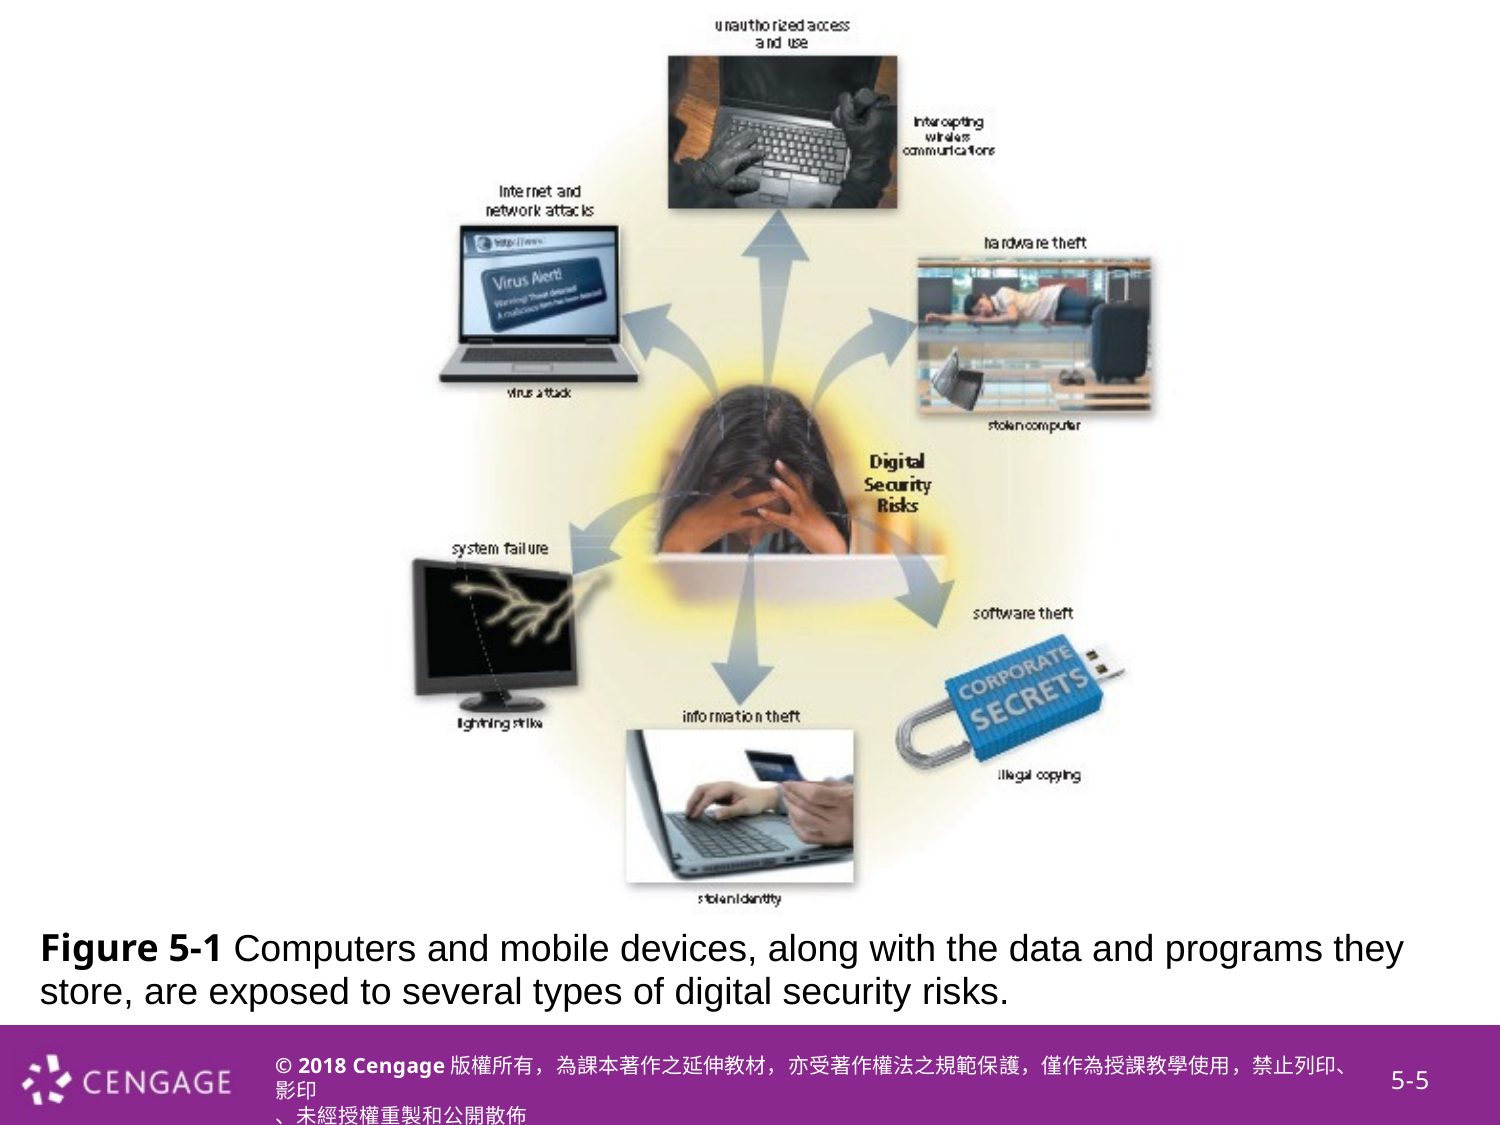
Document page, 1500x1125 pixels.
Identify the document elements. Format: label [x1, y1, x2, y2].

text_box [0, 0, 1500, 1125]
text_box [274, 1032, 1333, 1120]
